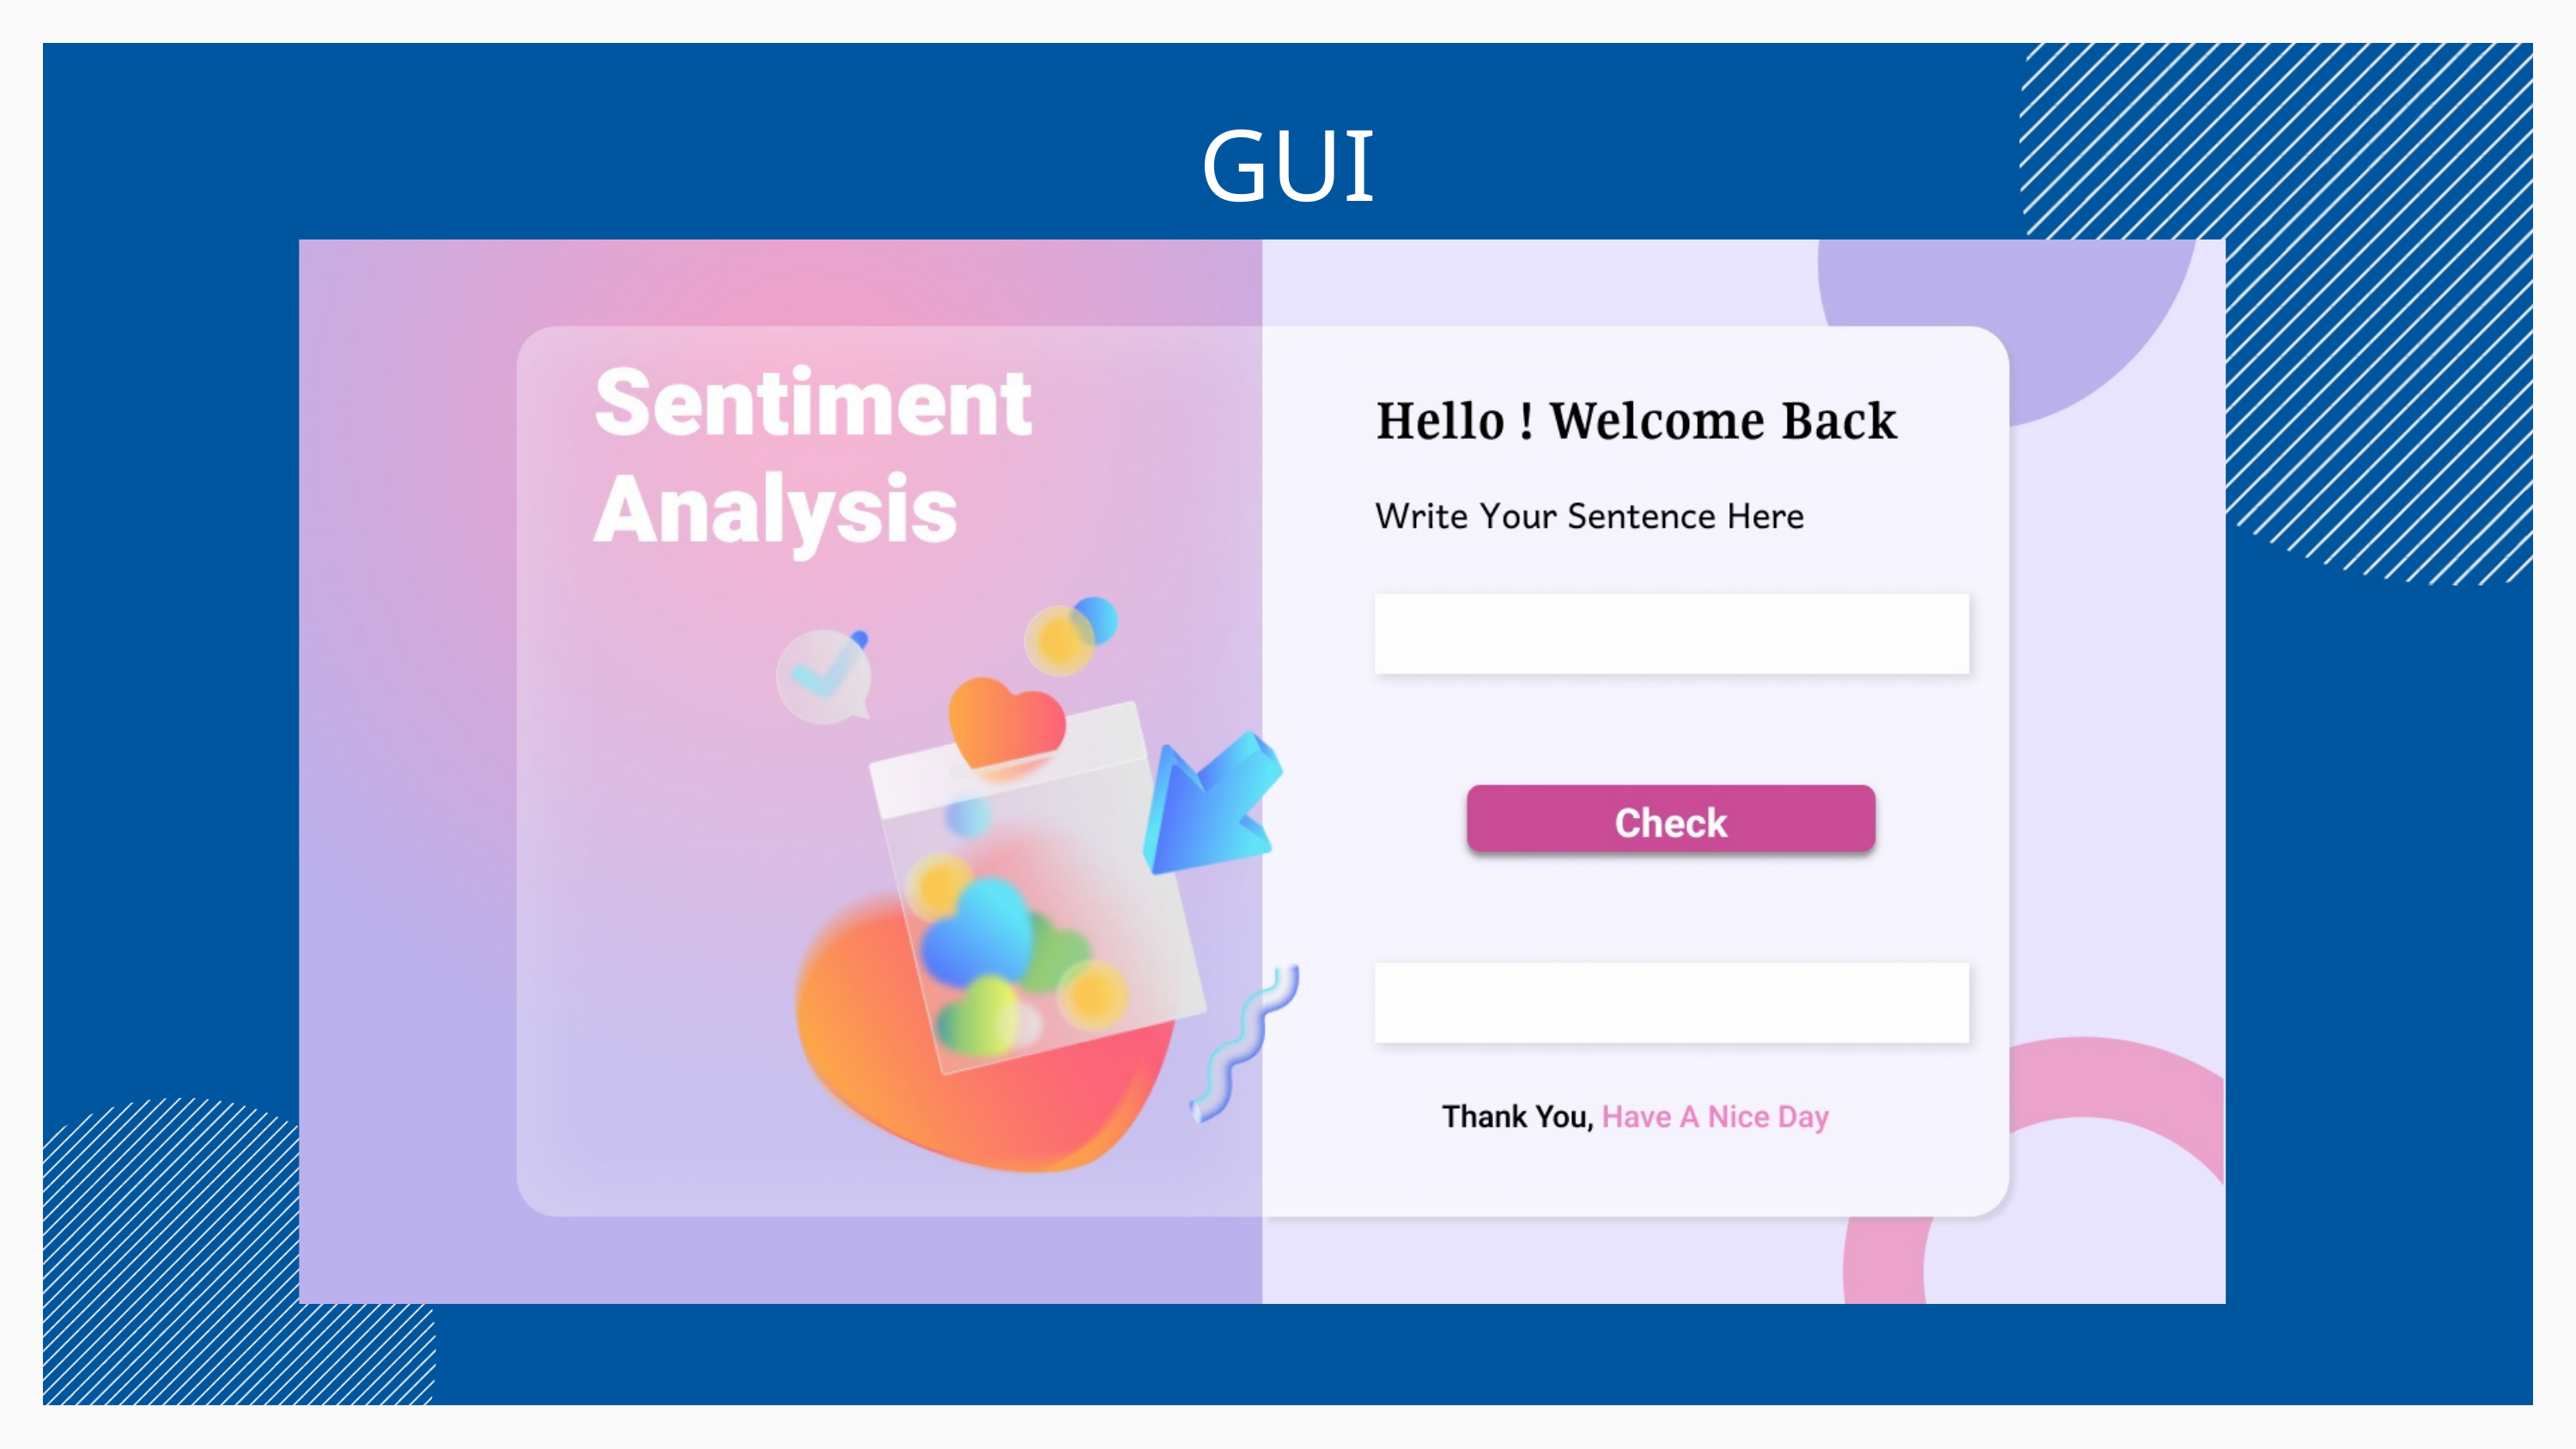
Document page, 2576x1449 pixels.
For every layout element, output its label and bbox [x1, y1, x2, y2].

text_box [0, 0, 2576, 1449]
